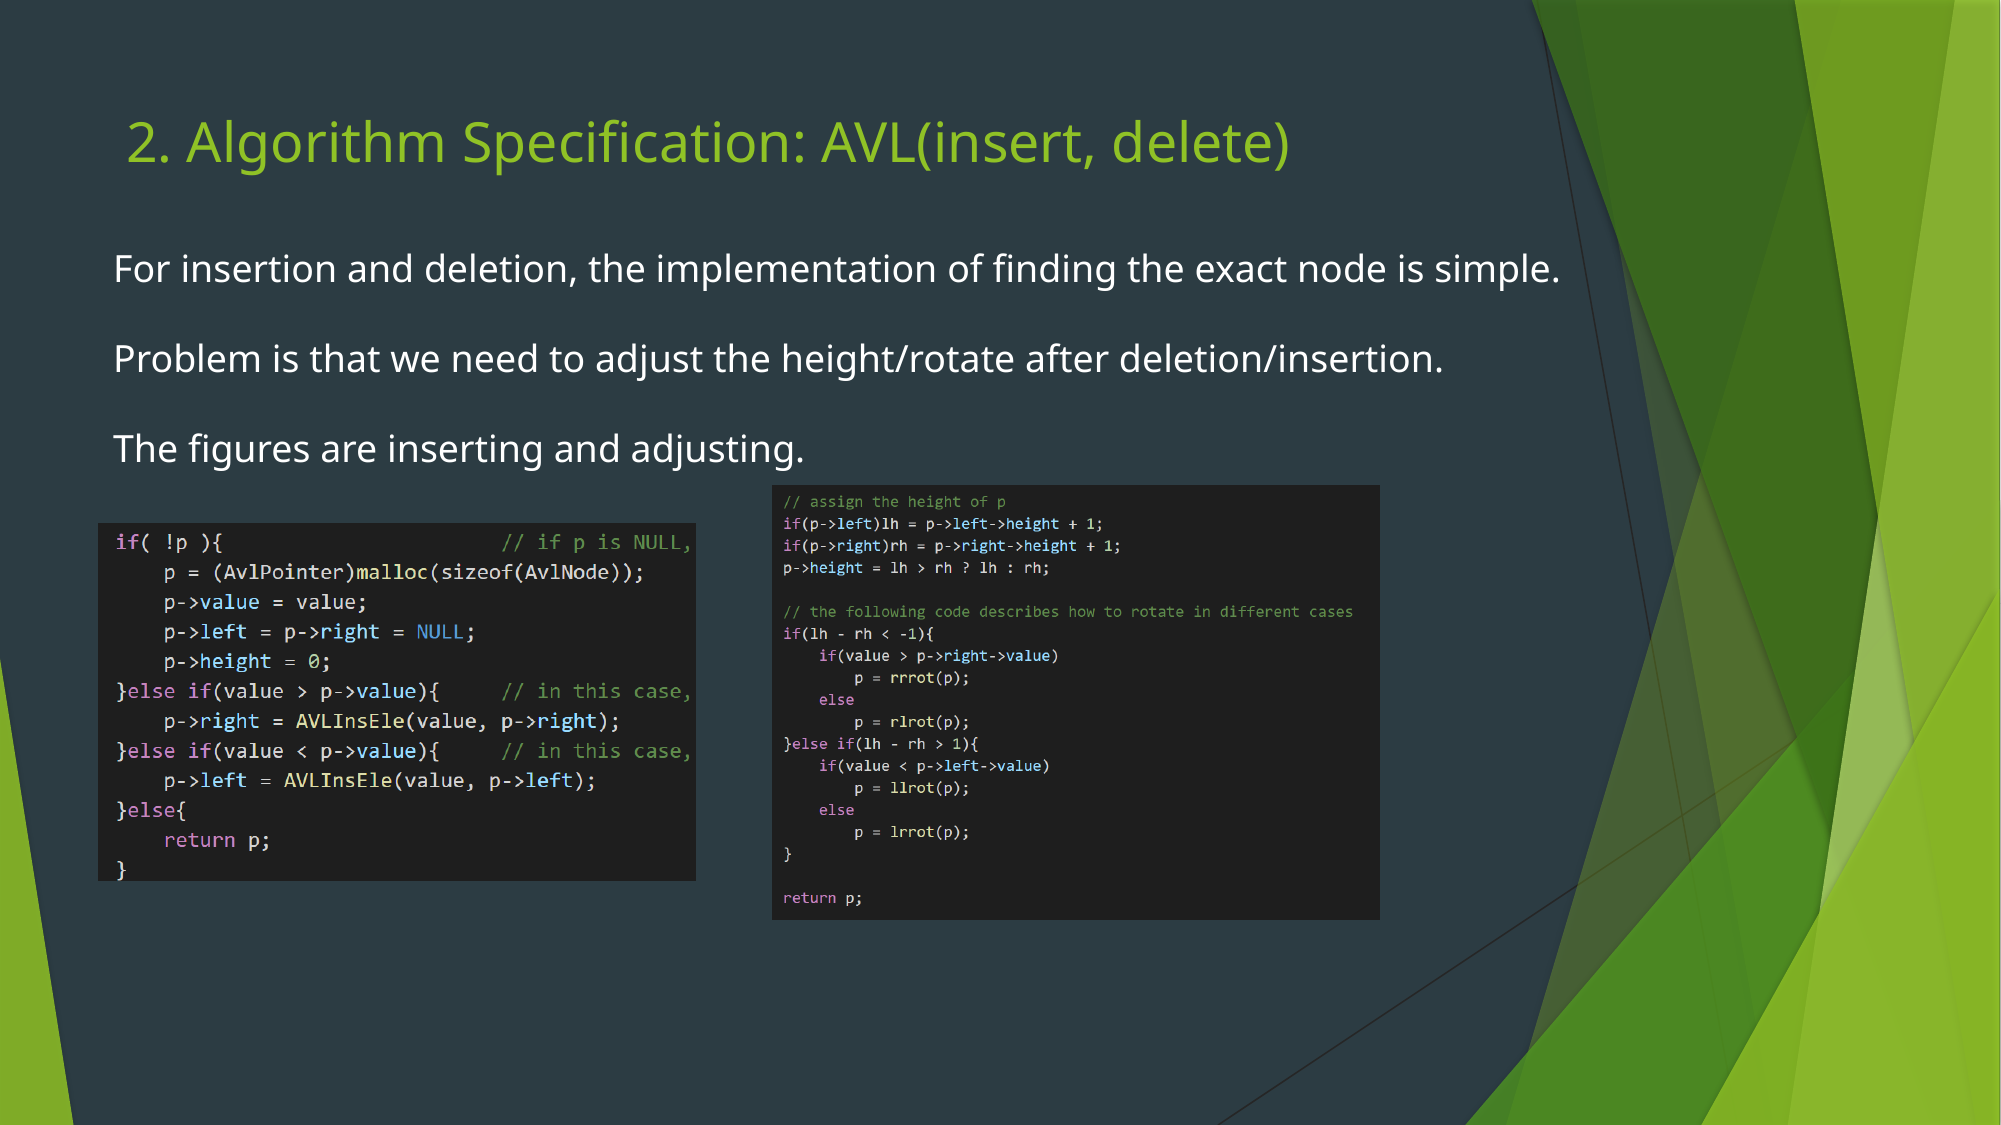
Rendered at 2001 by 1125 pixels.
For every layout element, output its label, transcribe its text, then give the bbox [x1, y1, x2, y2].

title 2. Algorithm Specification: AVL(insert, delete) [111, 99, 1522, 237]
text_box For insertion and deletion, the implementation of finding the exact node is simple. Problem is that we need to adjust the height/rotate after deletion/insertion. The figures are inserting and adjusting. [98, 237, 1792, 523]
picture [97, 522, 696, 881]
picture [771, 485, 1380, 921]
